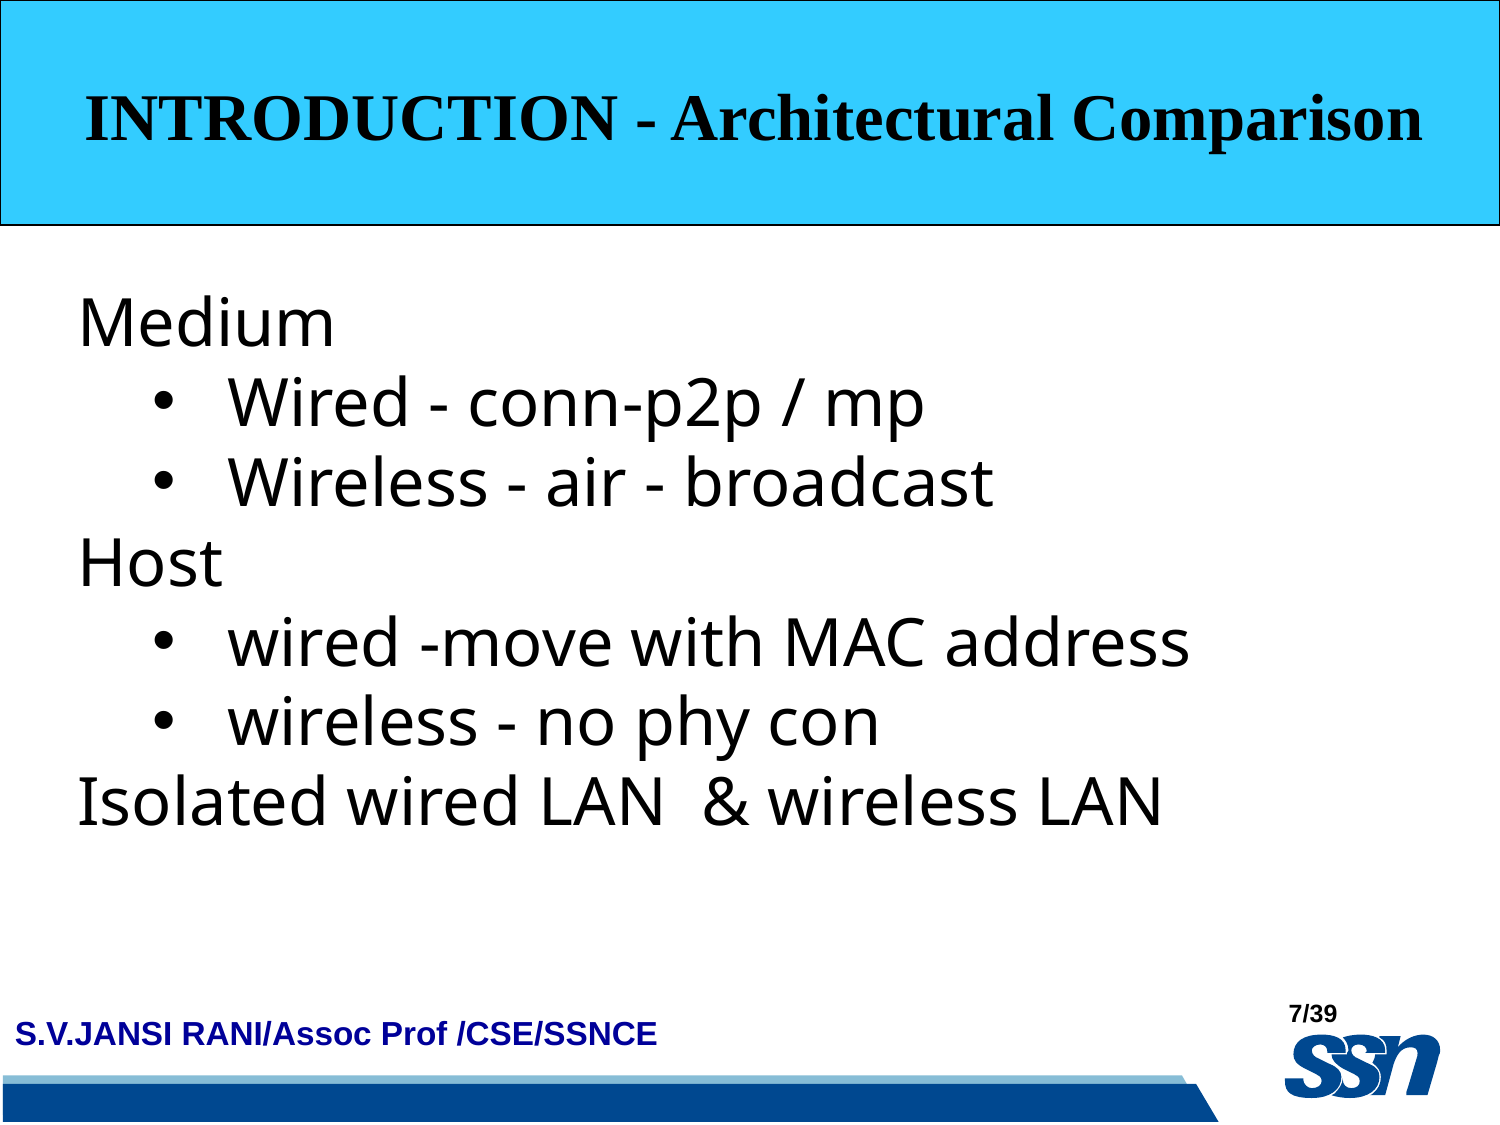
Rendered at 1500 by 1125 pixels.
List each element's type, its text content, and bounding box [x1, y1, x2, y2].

text_box [0, 0, 1500, 225]
text_box [1349, 1050, 1381, 1111]
text_box Medium Wired - conn-p2p / mp Wireless - air - broadcast Host wired -move with MAC address wireless - no phy con Isolated wired LAN & wireless LAN [62, 272, 1388, 847]
text_box INTRODUCTION - Architectural Comparison [36, 66, 1440, 242]
